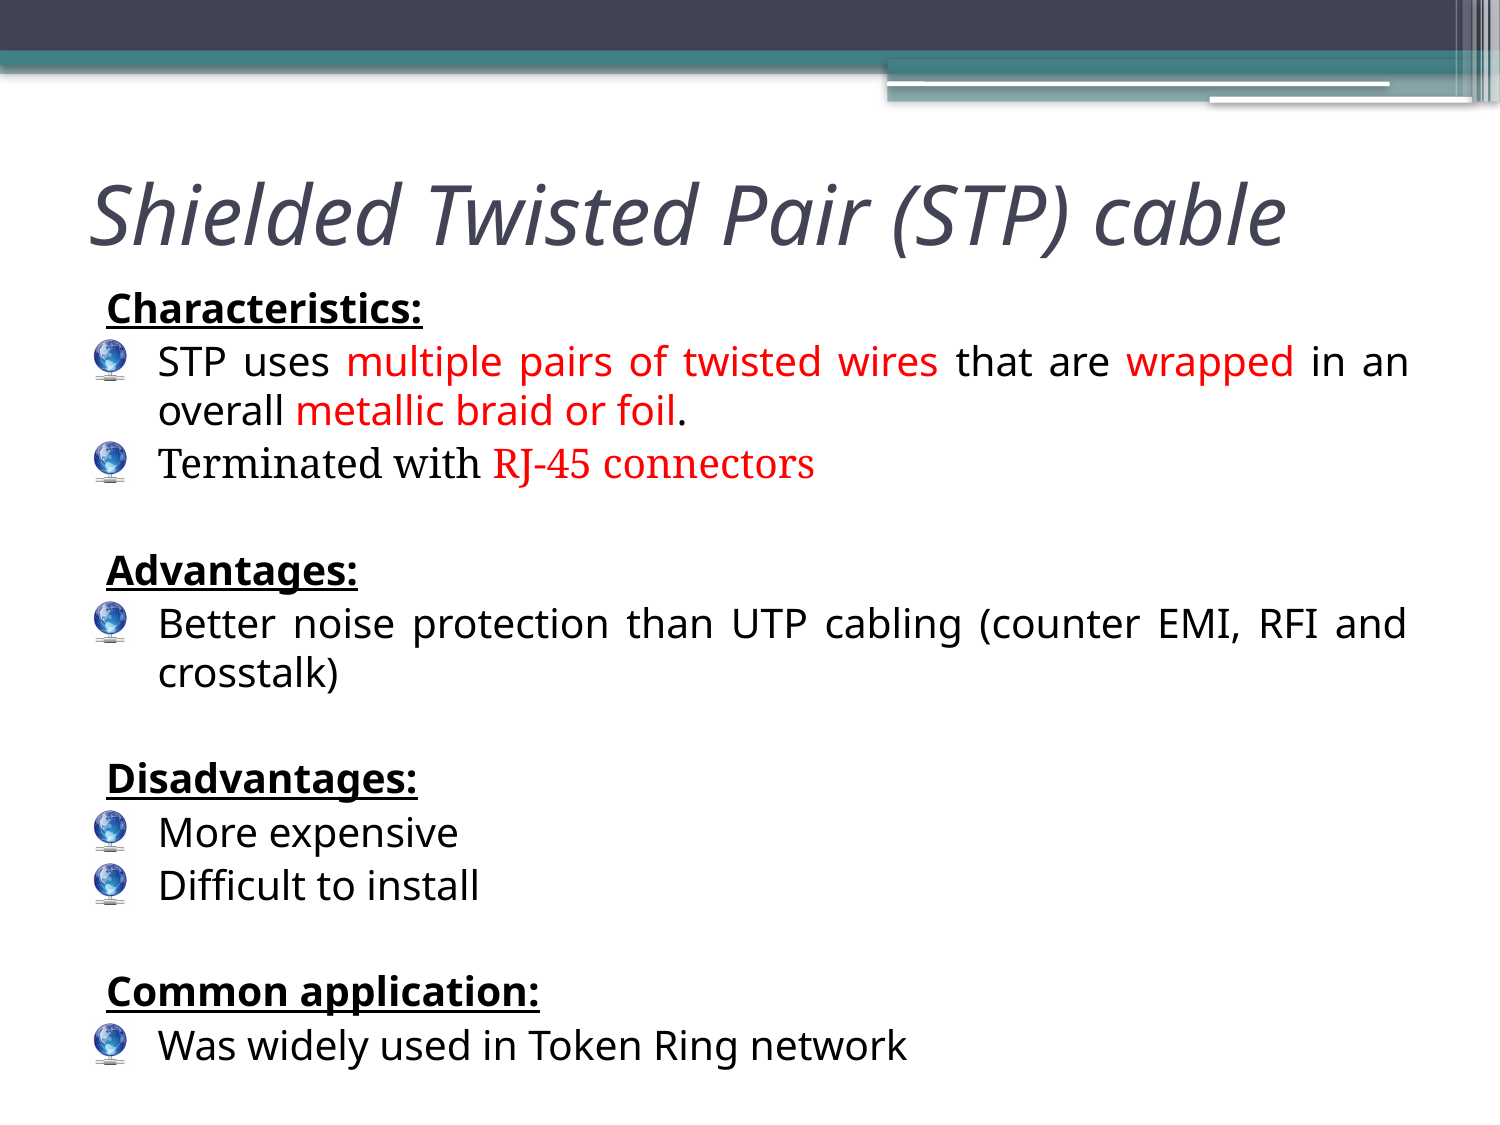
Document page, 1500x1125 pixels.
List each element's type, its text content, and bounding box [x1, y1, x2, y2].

picture [89, 601, 131, 643]
picture [89, 1023, 131, 1065]
picture [89, 339, 131, 381]
picture [89, 810, 131, 852]
list Characteristics: STP uses multiple pairs of twisted wires that are wrapped in an overall metallic braid or foil. Terminated with RJ-45 connectors Advantages: Better noise protection than UTP cabling (counter EMI, RFI and crosstalk) Disadvantages: More expensive Difficult to install Common application: Was widely used in Token Ring network [75, 275, 1425, 1079]
picture [89, 441, 131, 483]
picture [89, 863, 131, 905]
title Shielded Twisted Pair (STP) cable [75, 125, 1425, 275]
